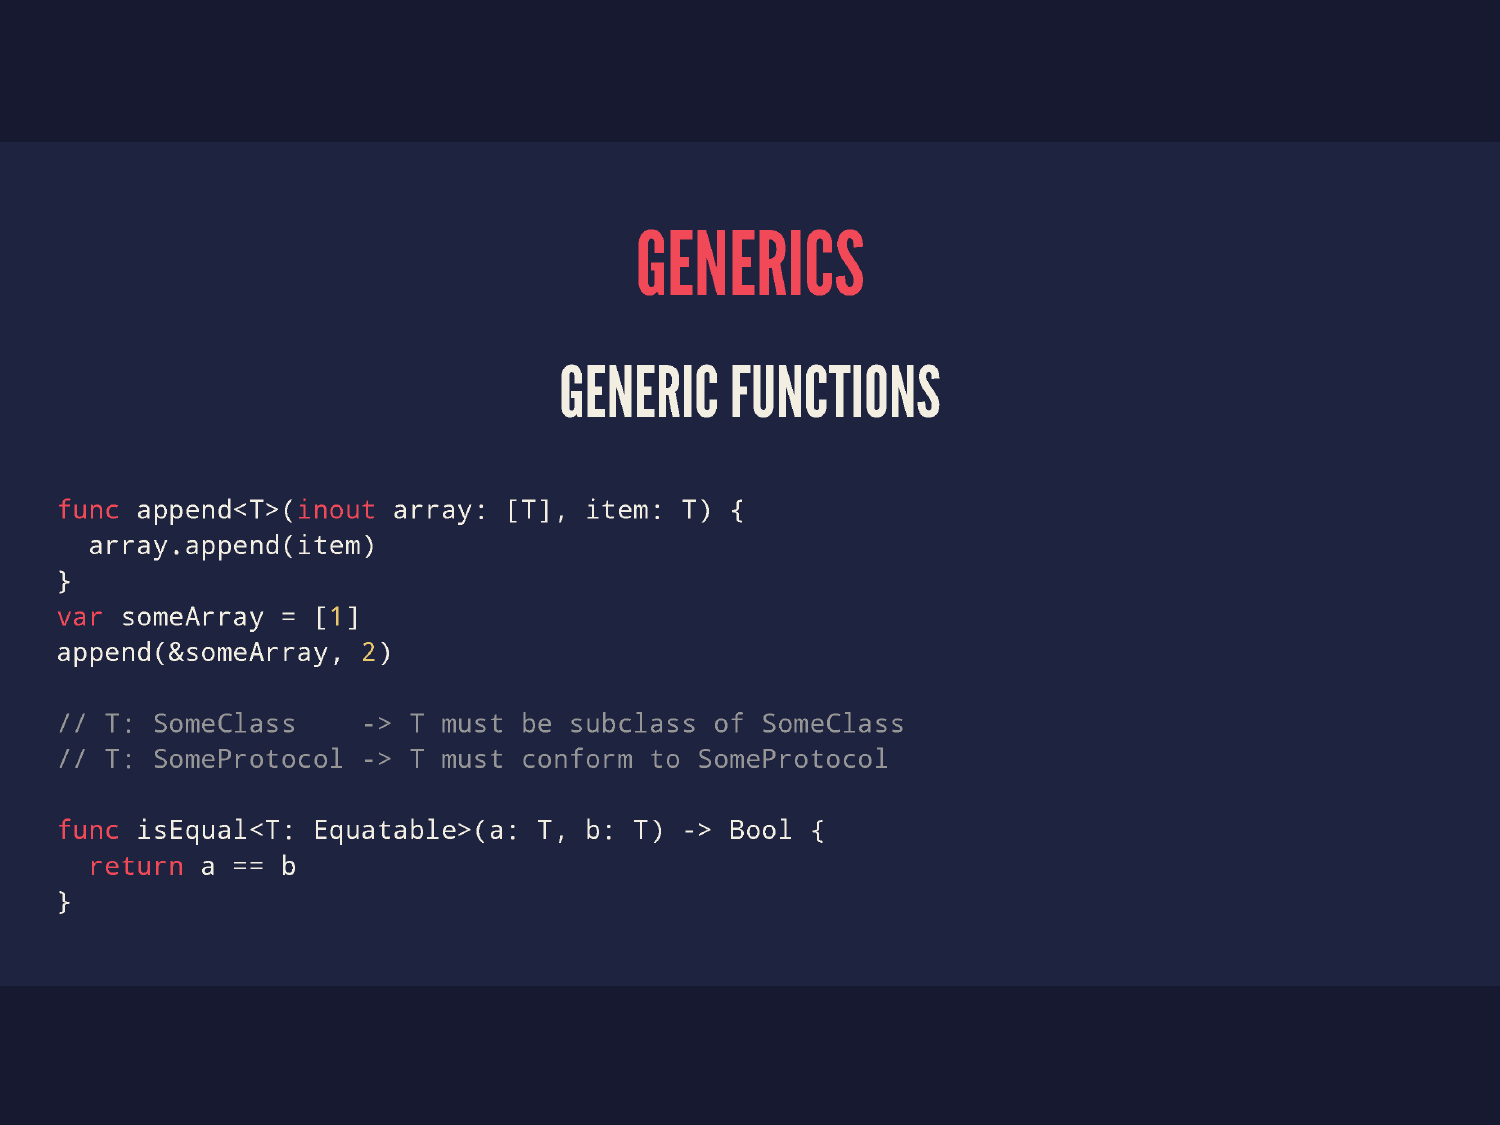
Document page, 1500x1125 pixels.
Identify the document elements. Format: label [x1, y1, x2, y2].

picture [0, 141, 1500, 987]
